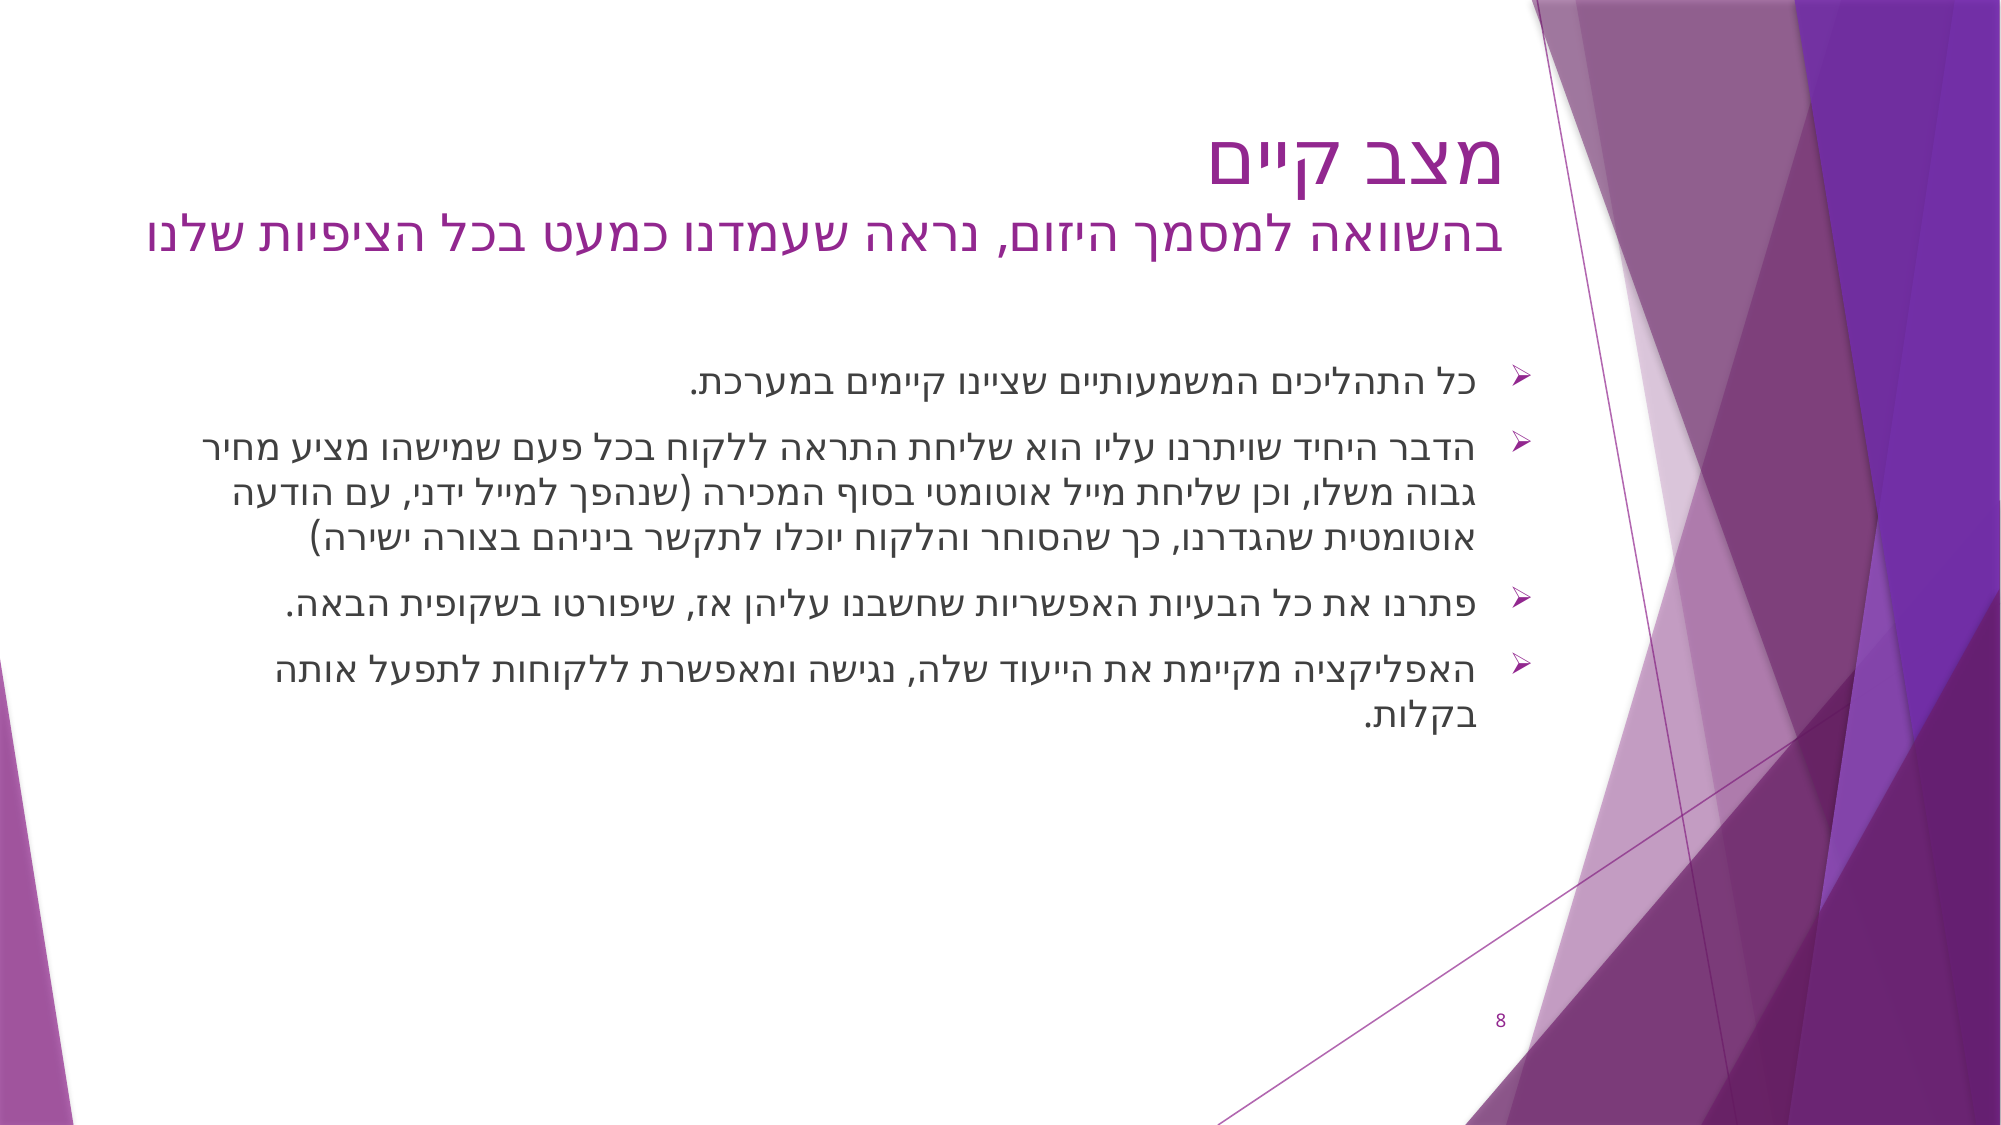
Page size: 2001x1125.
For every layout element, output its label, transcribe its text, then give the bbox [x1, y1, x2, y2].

list כל התהליכים המשמעותיים שציינו קיימים במערכת. הדבר היחיד שויתרנו עליו הוא שליחת התראה ללקוח בכל פעם שמישהו מציע מחיר גבוה משלו, וכן שליחת מייל אוטומטי בסוף המכירה (שנהפך למייל ידני, עם הודעה אוטומטית שהגדרנו, כך שהסוחר והלקוח יוכלו לתקשר ביניהם בצורה ישירה) פתרנו את כל הבעיות האפשריות שחשבנו עליהן אז, שיפורטו בשקופית הבאה. האפליקציה מקיימת את הייעוד שלה, נגישה ומאפשרת ללקוחות לתפעל אותה בקלות. [138, 349, 1549, 1111]
title מצב קיים בהשוואה למסמך היזום, נראה שעמדנו כמעט בכל הציפיות שלנו [111, 99, 1522, 396]
slide_number 8 [1409, 991, 1522, 1051]
